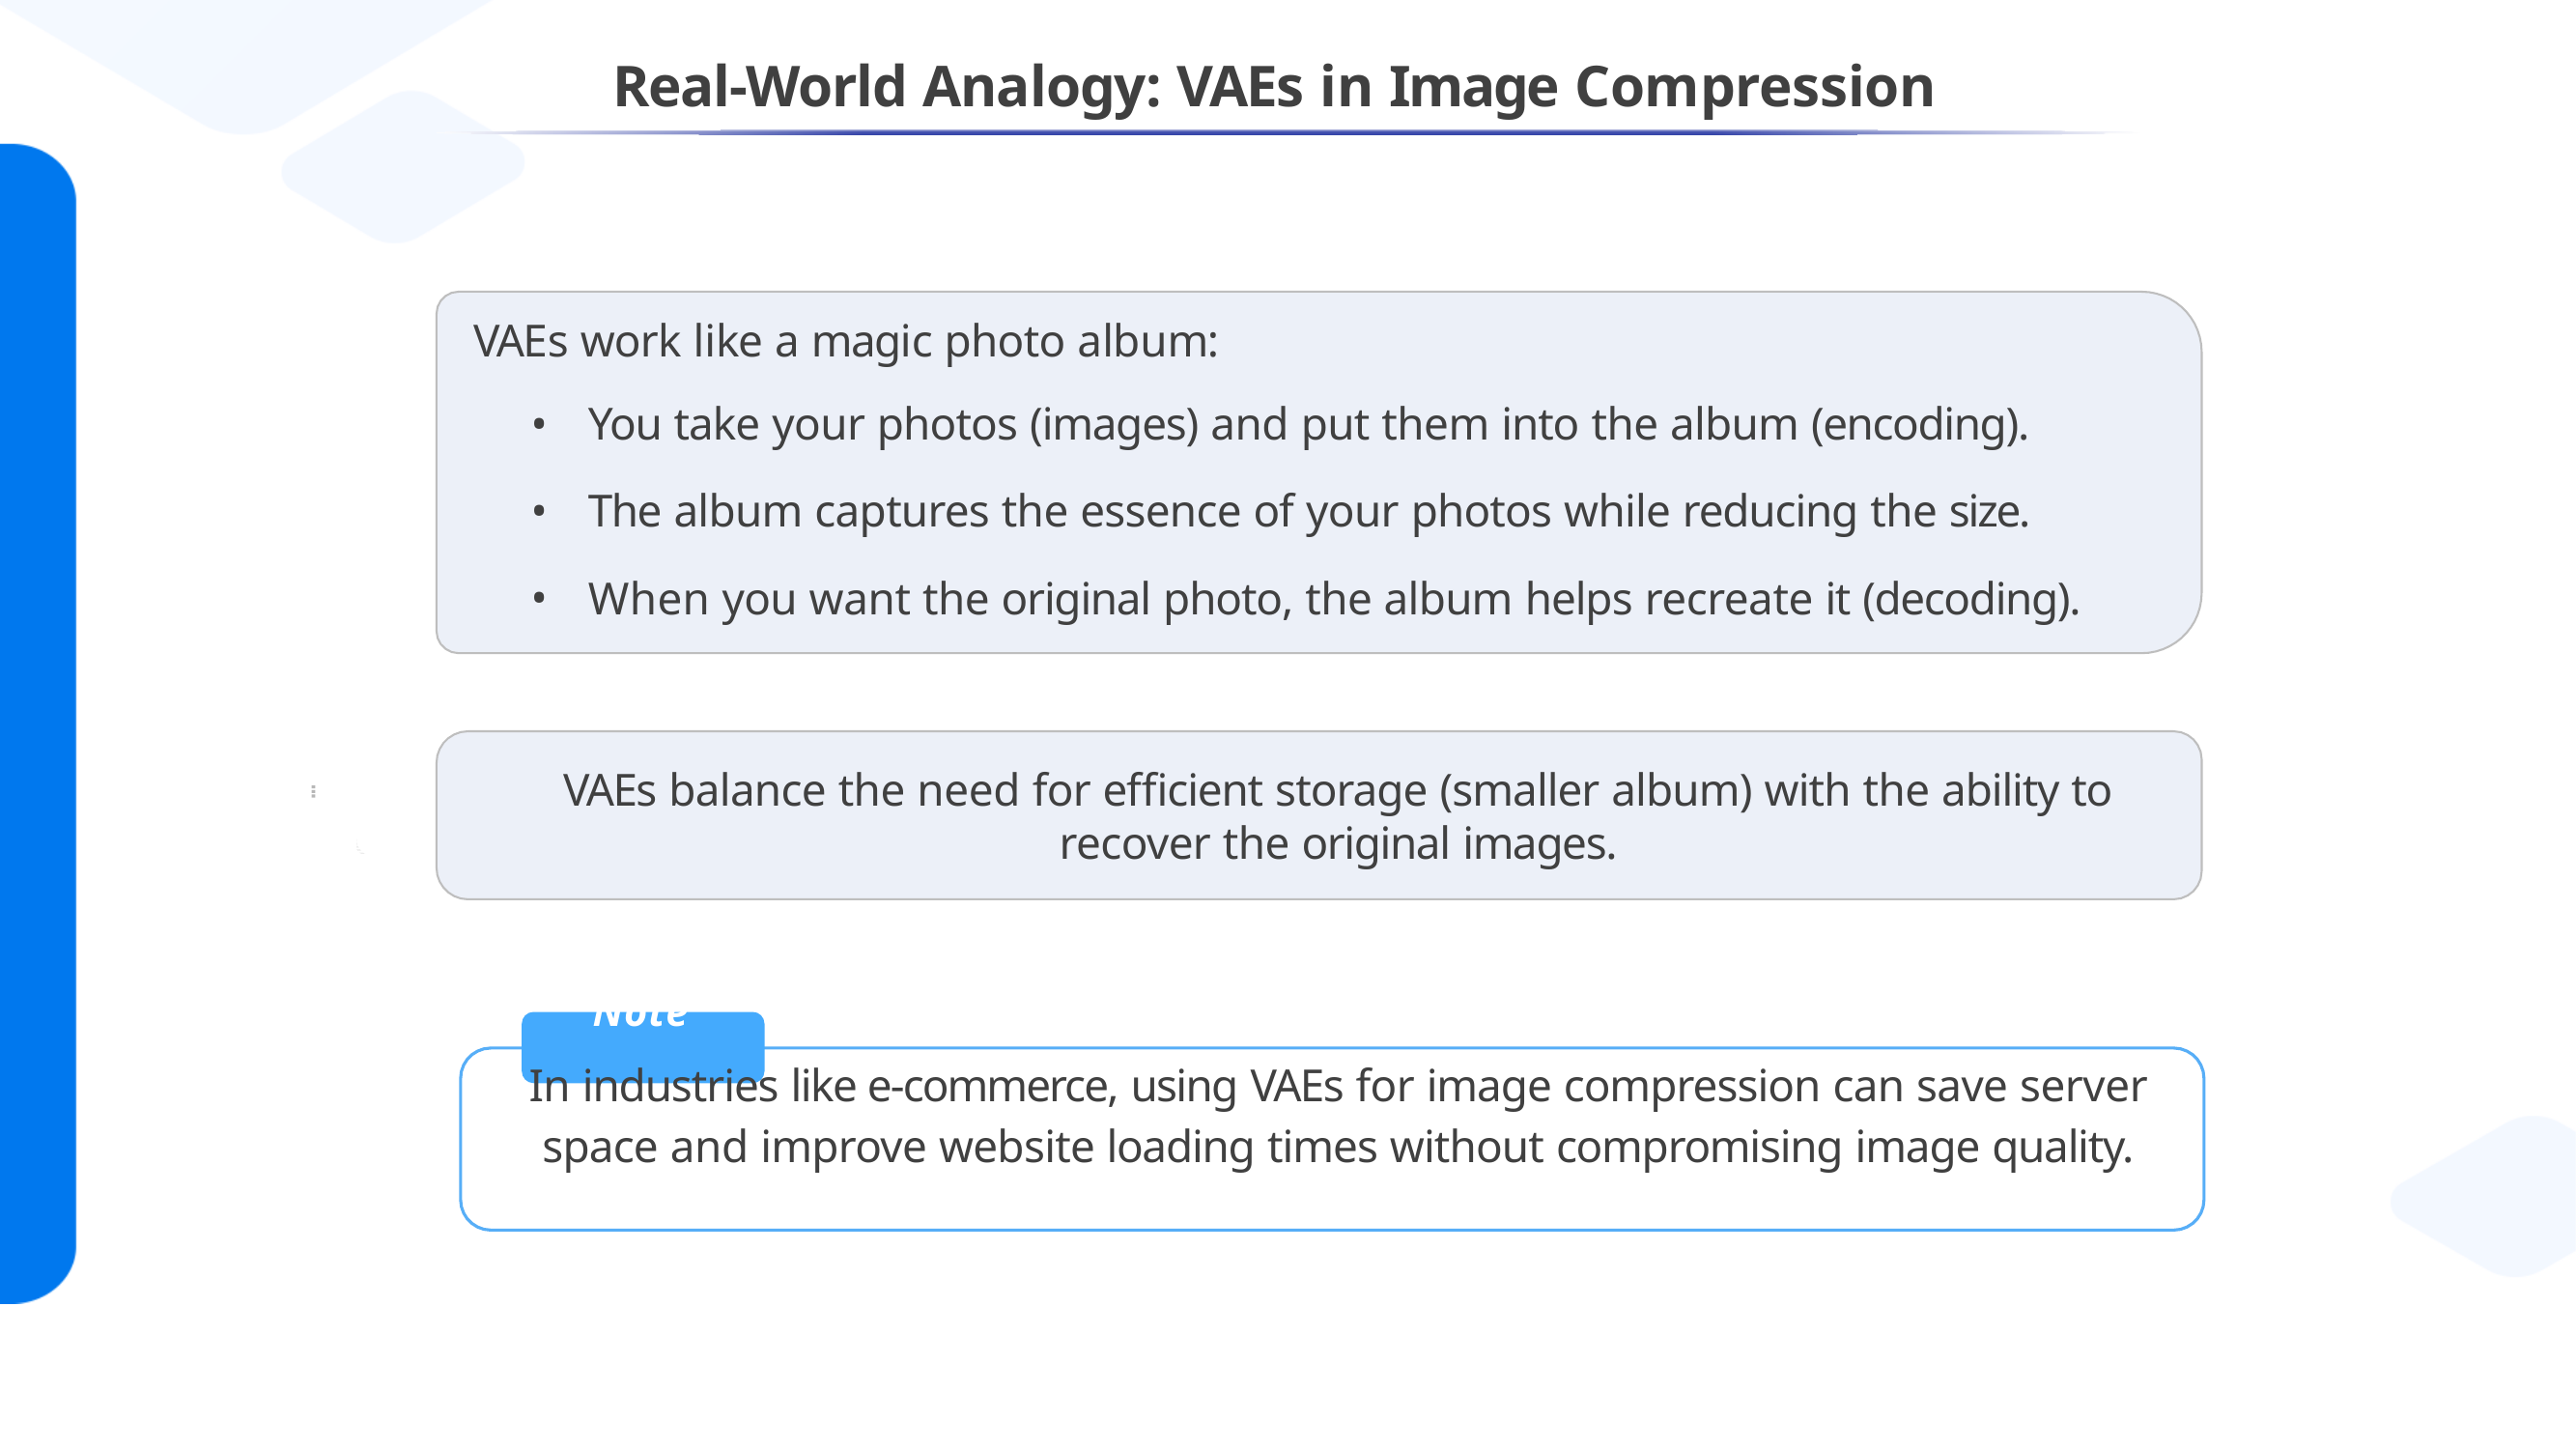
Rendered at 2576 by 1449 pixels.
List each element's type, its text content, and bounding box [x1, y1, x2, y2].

picture [0, 0, 2576, 1304]
title Real-World Analogy: VAEs in Image Compression [610, 48, 1965, 127]
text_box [311, 128, 2206, 1233]
